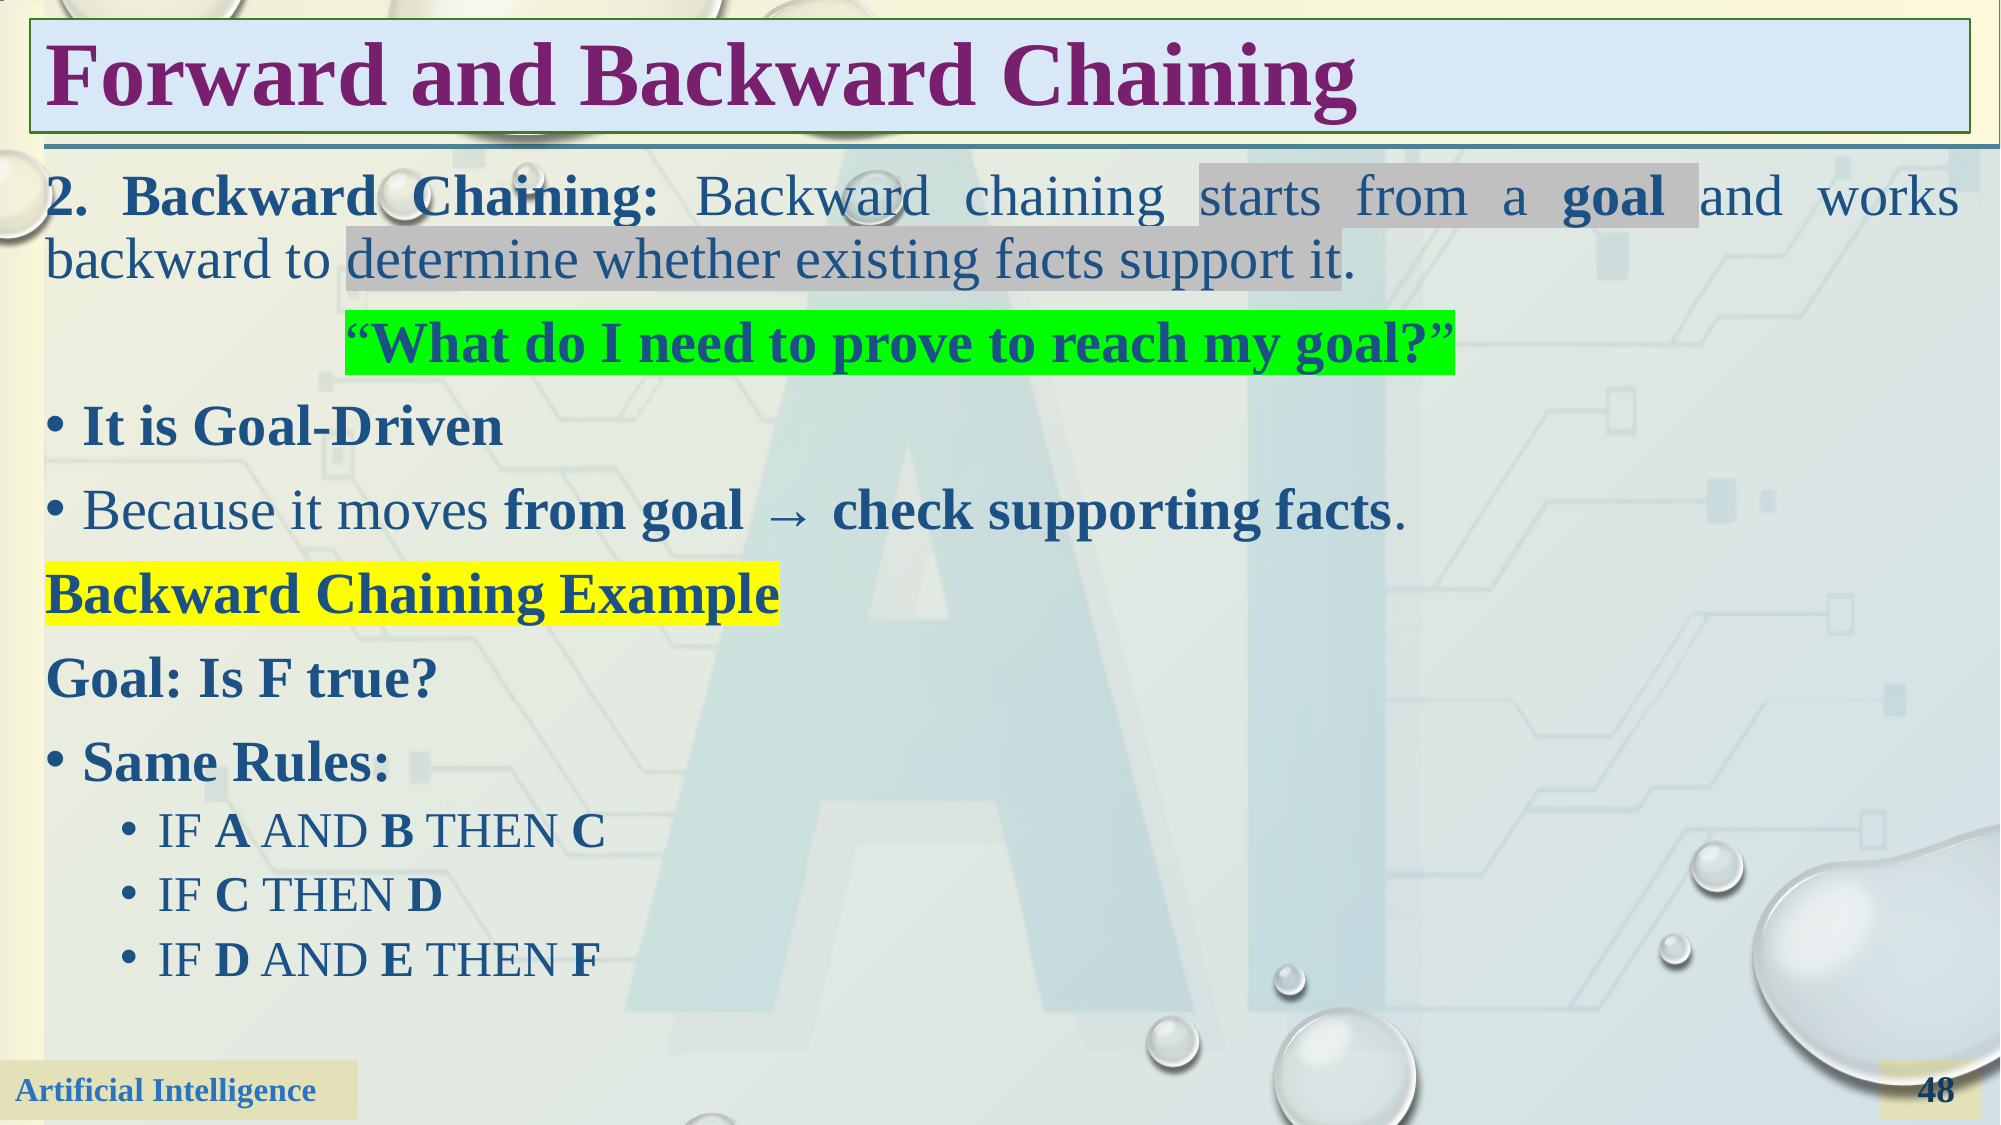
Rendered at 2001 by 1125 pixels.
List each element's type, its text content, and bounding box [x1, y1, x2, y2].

slide_number 48 [1692, 1057, 1970, 1118]
title Forward and Backward Chaining [29, 18, 1971, 134]
list 2. Backward Chaining: Backward chaining starts from a goal and works backward to determine whether existing facts support it. “What do I need to prove to reach my goal?” It is Goal-Driven Because it moves from goal → check supporting facts. Backward Chaining Example Goal: Is F true? Same Rules: IF A AND B THEN C IF C THEN D IF D AND E THEN F [30, 157, 1975, 1099]
picture [0, 0, 2001, 1125]
